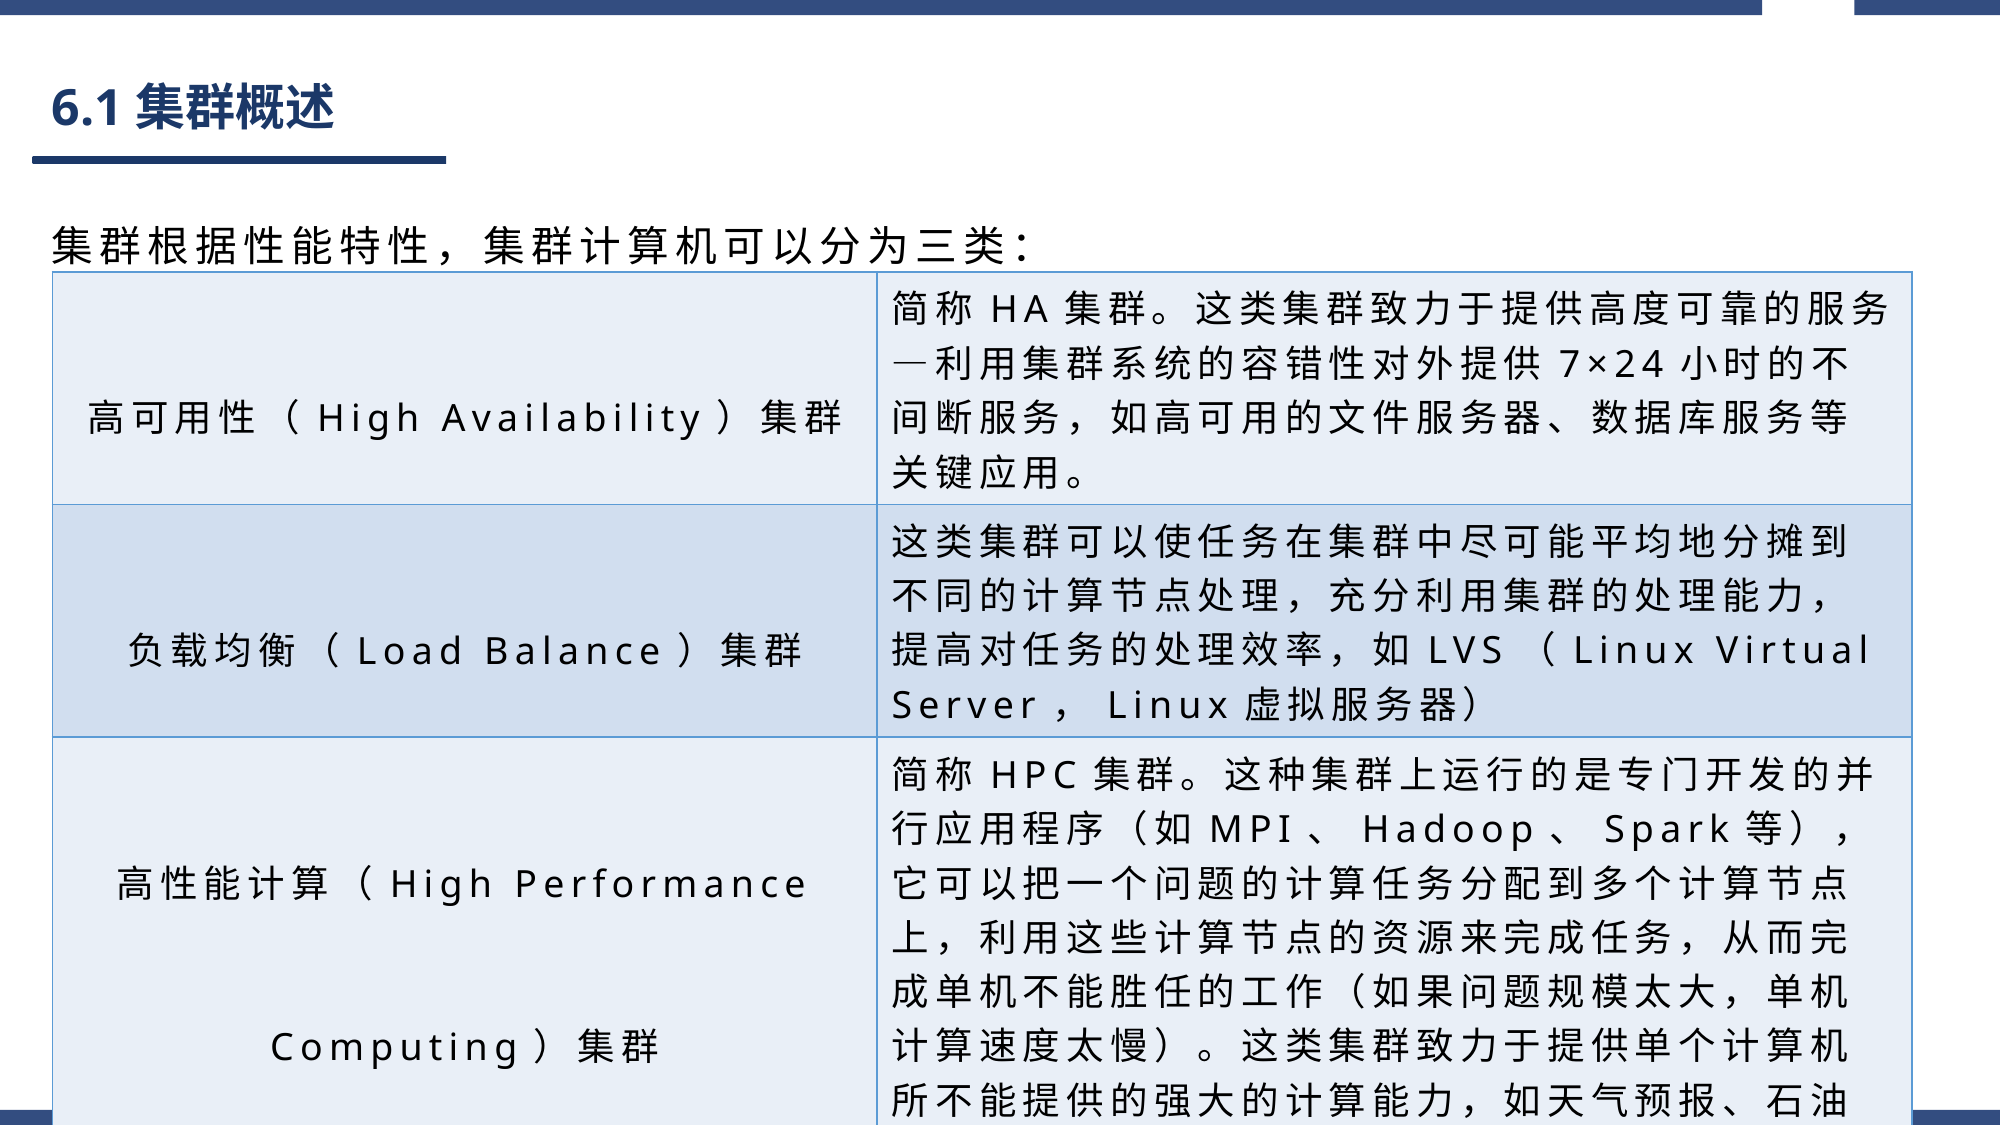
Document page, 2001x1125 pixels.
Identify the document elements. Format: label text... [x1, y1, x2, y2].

table_header 简称HA集群。这类集群致力于提供高度可靠的服务—利用集群系统的容错性对外提供7×24小时的不间断服务，如高可用的文件服务器、数据库服务等关键应用。 [878, 273, 1911, 504]
table_cell 这类集群可以使任务在集群中尽可能平均地分摊到不同的计算节点处理，充分利用集群的处理能力，提高对任务的处理效率，如LVS（Linux Virtual Server，Linux虚拟服务器） [878, 505, 1911, 736]
table_cell 高性能计算（High Performance Computing）集群 [53, 738, 876, 1125]
text_box 集群根据性能特性，集群计算机可以分为三类： [36, 197, 1875, 278]
table_cell 负载均衡（Load Balance）集群 [53, 505, 876, 736]
title 6.1集群概述 [36, 67, 573, 152]
table_cell 简称HPC集群。这种集群上运行的是专门开发的并行应用程序（如MPI、Hadoop、Spark等），它可以把一个问题的计算任务分配到多个计算节点上，利用这些计算节点的资源来完成任务，从而完成单机不能胜任的工作（如果问题规模太大，单机计算速度太慢）。这类集群致力于提供单个计算机所不能提供的强大的计算能力，如天气预报、石油勘探与油藏模拟、分子模拟、生物计算等。 [878, 738, 1911, 1125]
table_header 高可用性（High Availability）集群 [53, 273, 876, 504]
